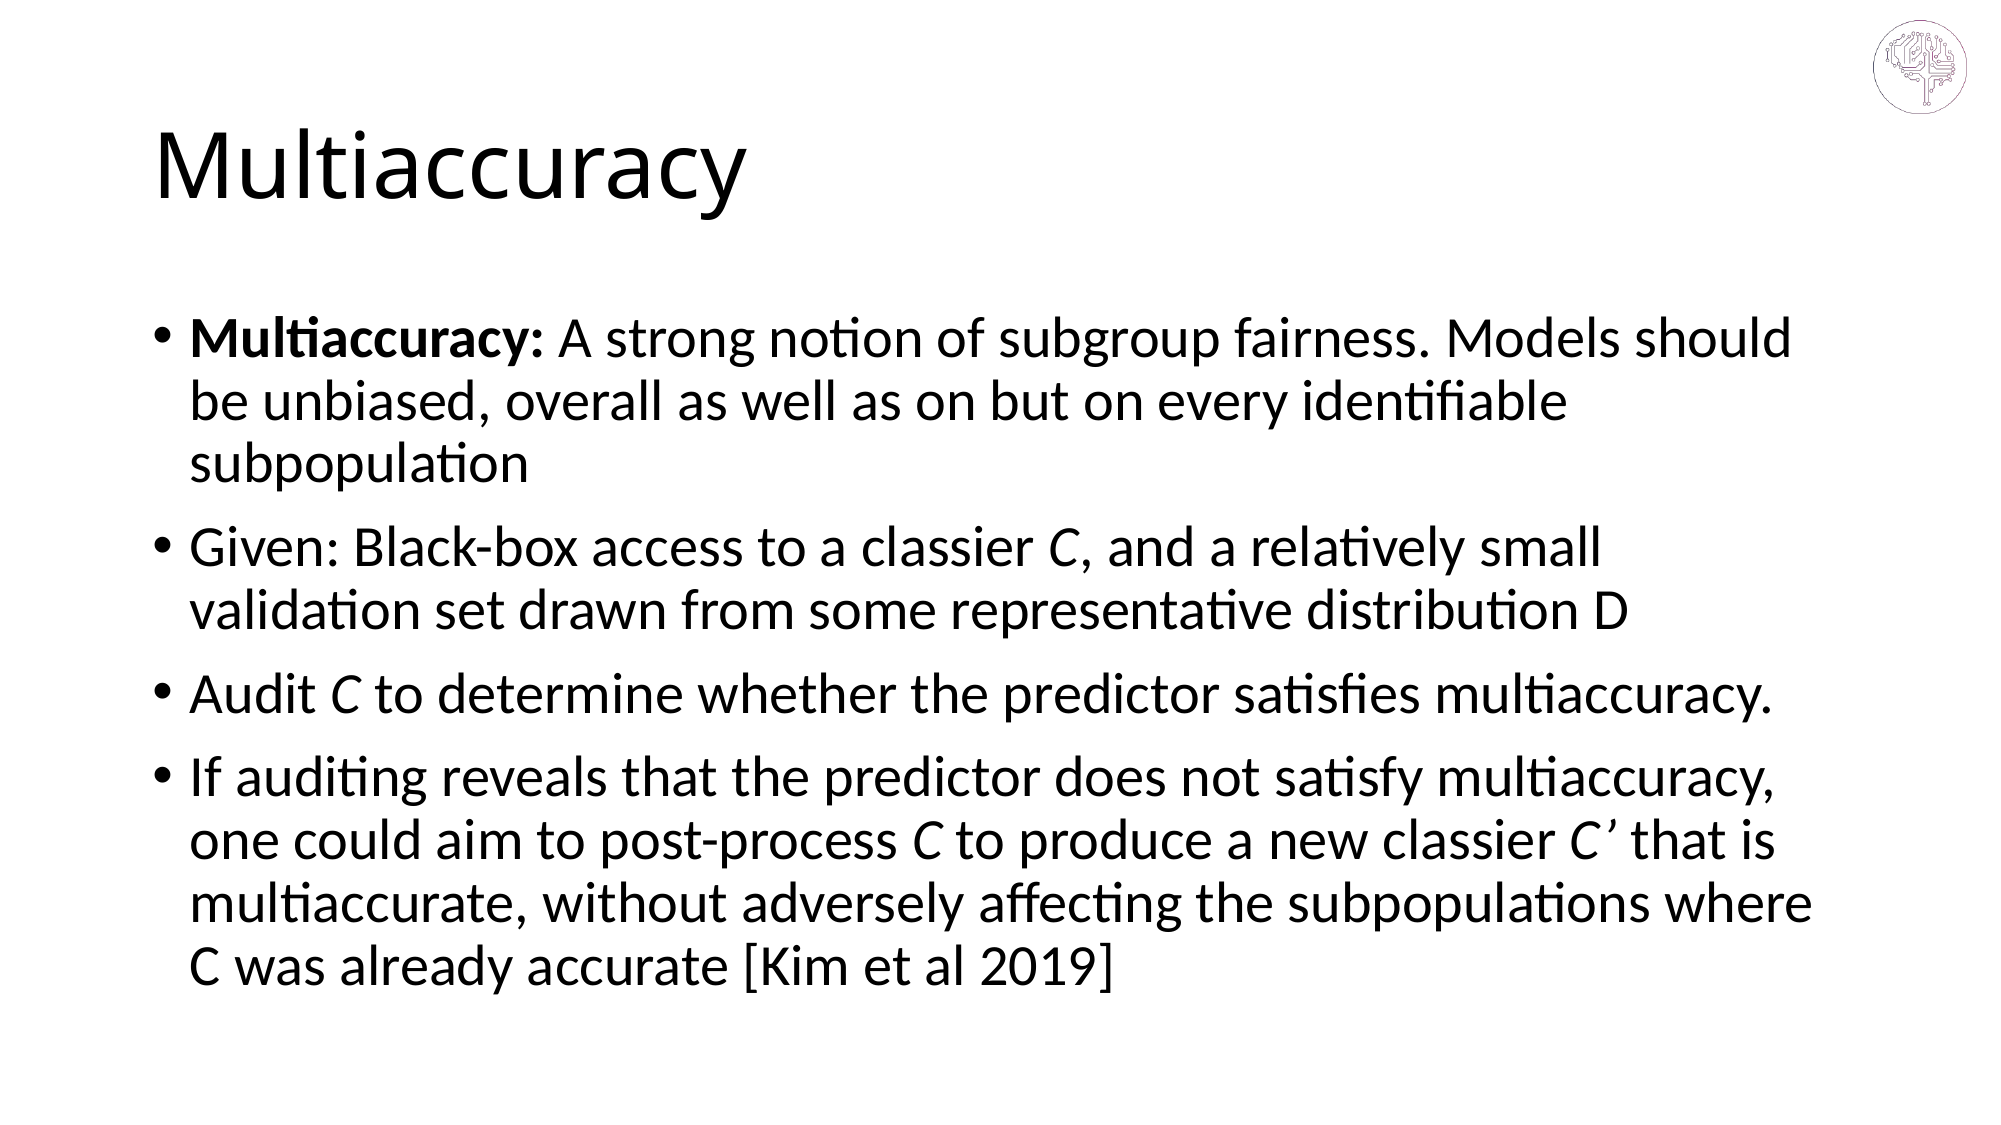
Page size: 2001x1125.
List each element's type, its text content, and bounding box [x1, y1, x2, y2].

list Multiaccuracy: A strong notion of subgroup fairness. Models should be unbiased, overall as well as on but on every identifiable subpopulation Given: Black-box access to a classier C, and a relatively small validation set drawn from some representative distribution D Audit C to determine whether the predictor satisfies multiaccuracy. If auditing reveals that the predictor does not satisfy multiaccuracy, one could aim to post-process C to produce a new classier C’ that is multiaccurate, without adversely affecting the subpopulations where C was already accurate [Kim et al 2019] [137, 299, 1863, 1014]
title Multiaccuracy [137, 59, 1863, 278]
picture [1873, 20, 1967, 114]
